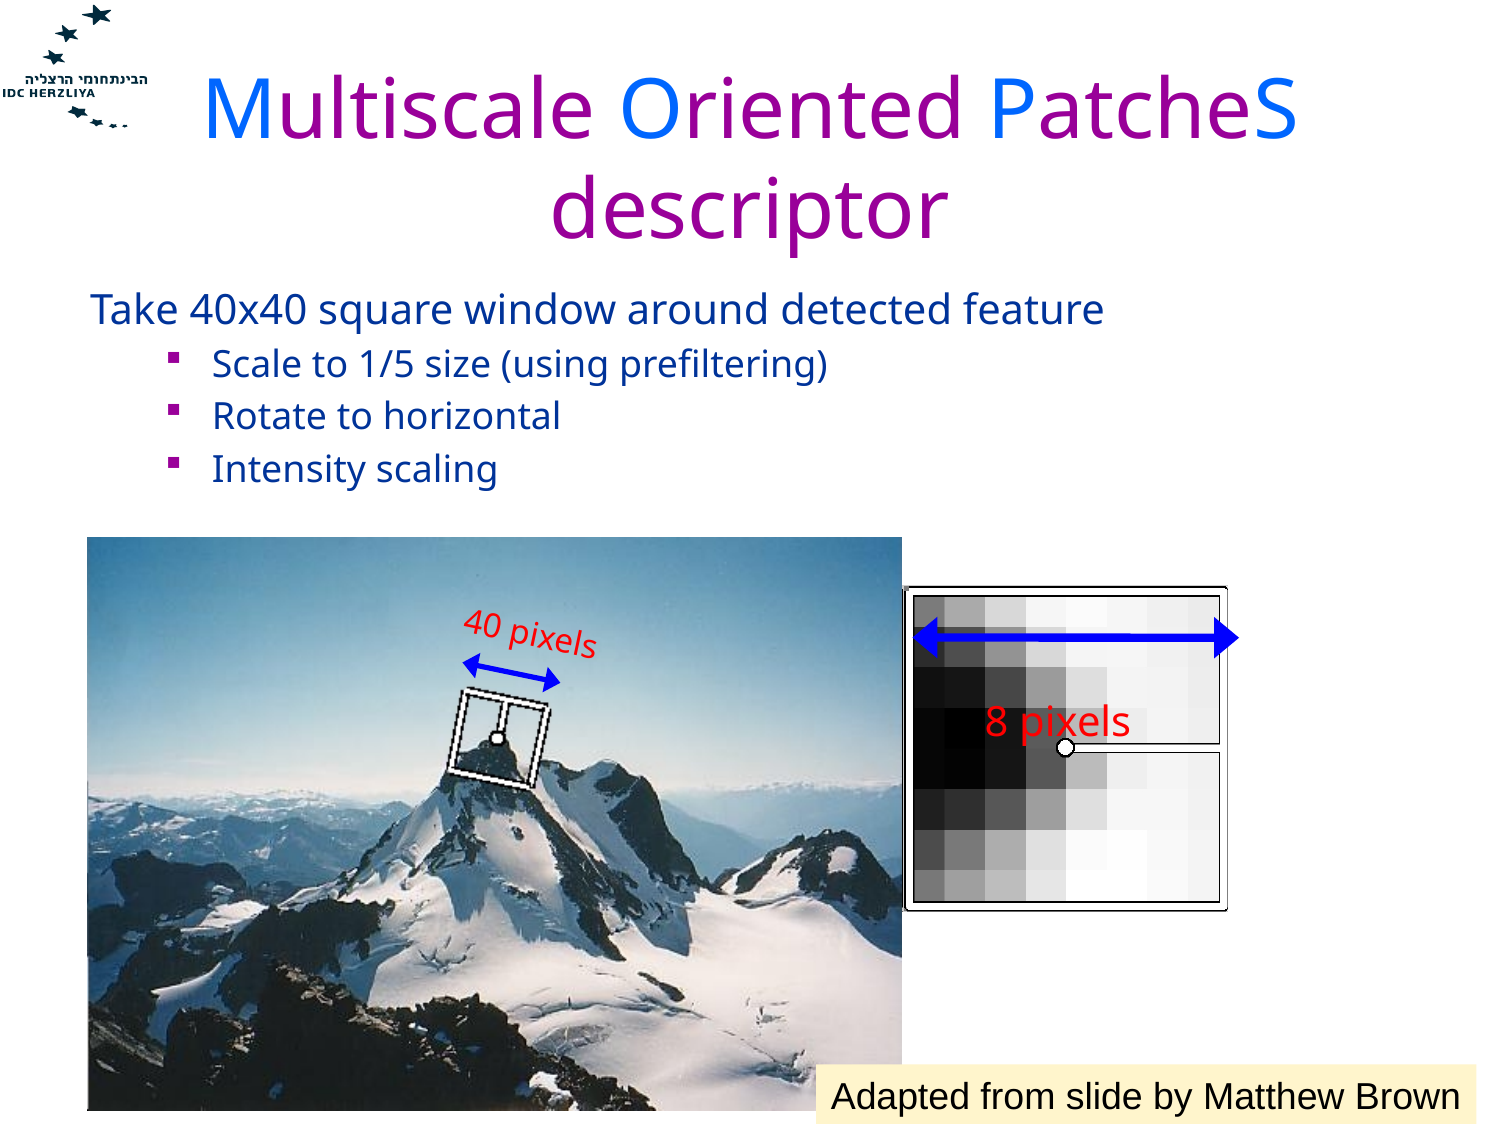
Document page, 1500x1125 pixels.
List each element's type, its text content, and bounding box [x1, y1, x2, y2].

text_box [1233, 632, 1240, 643]
text_box Adapted from slide by Matthew Brown [816, 1064, 1477, 1124]
list Take 40x40 square window around detected feature Scale to 1/5 size (using prefiltering) Rotate to horizontal Intensity scaling [74, 274, 1417, 960]
title Multiscale Oriented PatcheS descriptor [112, 74, 1388, 263]
picture [87, 537, 1228, 1112]
picture [0, 0, 150, 134]
